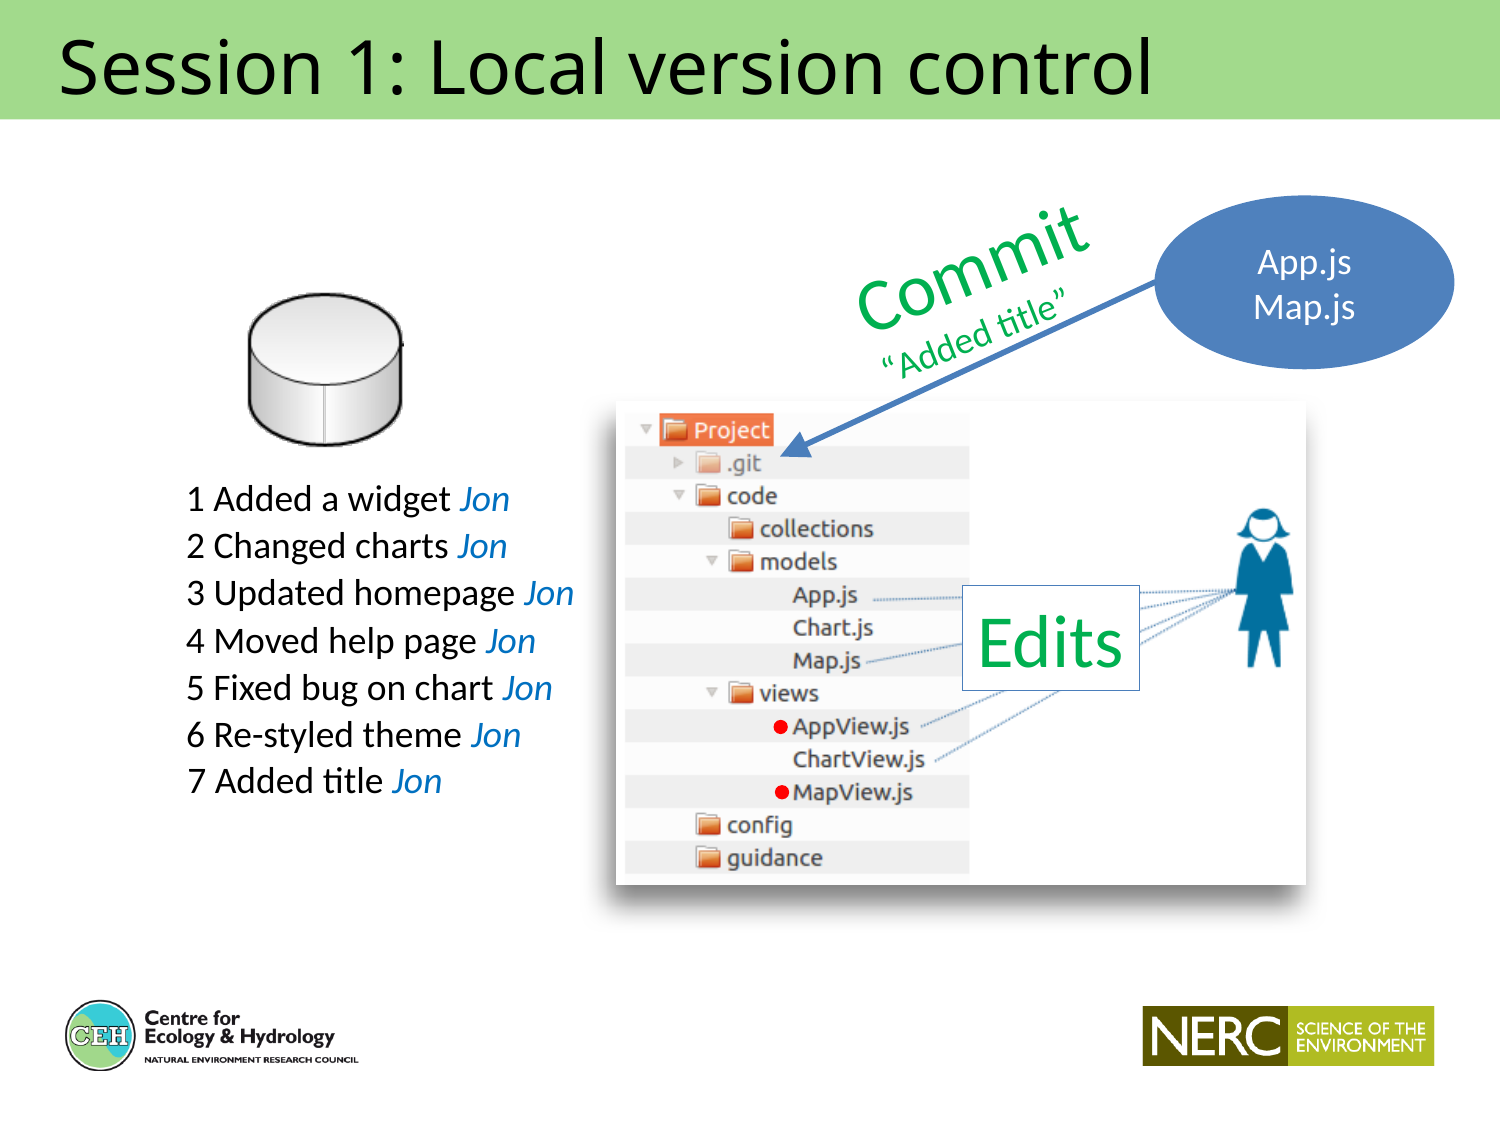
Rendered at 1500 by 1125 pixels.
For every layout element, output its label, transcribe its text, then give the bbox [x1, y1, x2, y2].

list Session 1: Local version control [0, 4, 1500, 124]
text_box 4 Moved help page Jon [171, 608, 569, 655]
picture [615, 401, 1306, 885]
text_box App.js Map.js [1207, 193, 1457, 372]
text_box 3 Updated homepage Jon [171, 560, 607, 621]
text_box 5 Fixed bug on chart Jon [171, 655, 575, 716]
picture [1139, 1003, 1436, 1068]
picture [63, 998, 359, 1071]
text_box 6 Re-styled theme Jon [171, 702, 550, 763]
text_box 7 Added title Jon [172, 748, 551, 809]
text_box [170, 265, 543, 575]
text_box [779, 192, 1201, 457]
